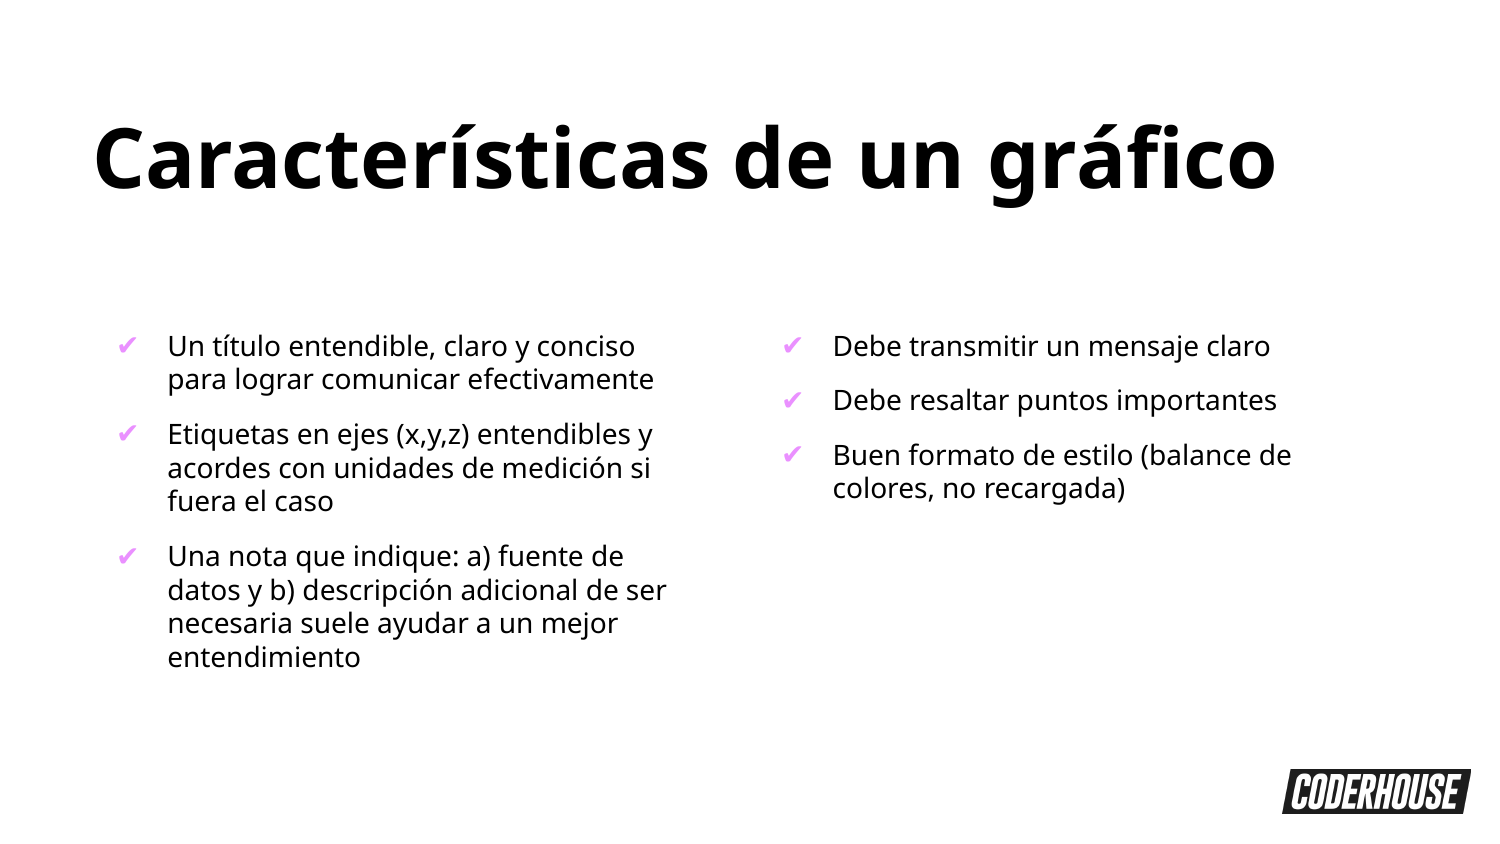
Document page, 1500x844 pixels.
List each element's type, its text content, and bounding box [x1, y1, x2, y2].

text_box Un título entendible, claro y conciso para lograr comunicar efectivamente Etiquetas en ejes (x,y,z) entendibles y acordes con unidades de medición si fuera el caso Una nota que indique: a) fuente de datos y b) descripción adicional de ser necesaria suele ayudar a un mejor entendimiento [77, 312, 707, 743]
picture [1281, 769, 1471, 814]
text_box Debe transmitir un mensaje claro Debe resaltar puntos importantes Buen formato de estilo (balance de colores, no recargada) [742, 312, 1372, 520]
text_box Características de un gráfico [77, 101, 1414, 312]
